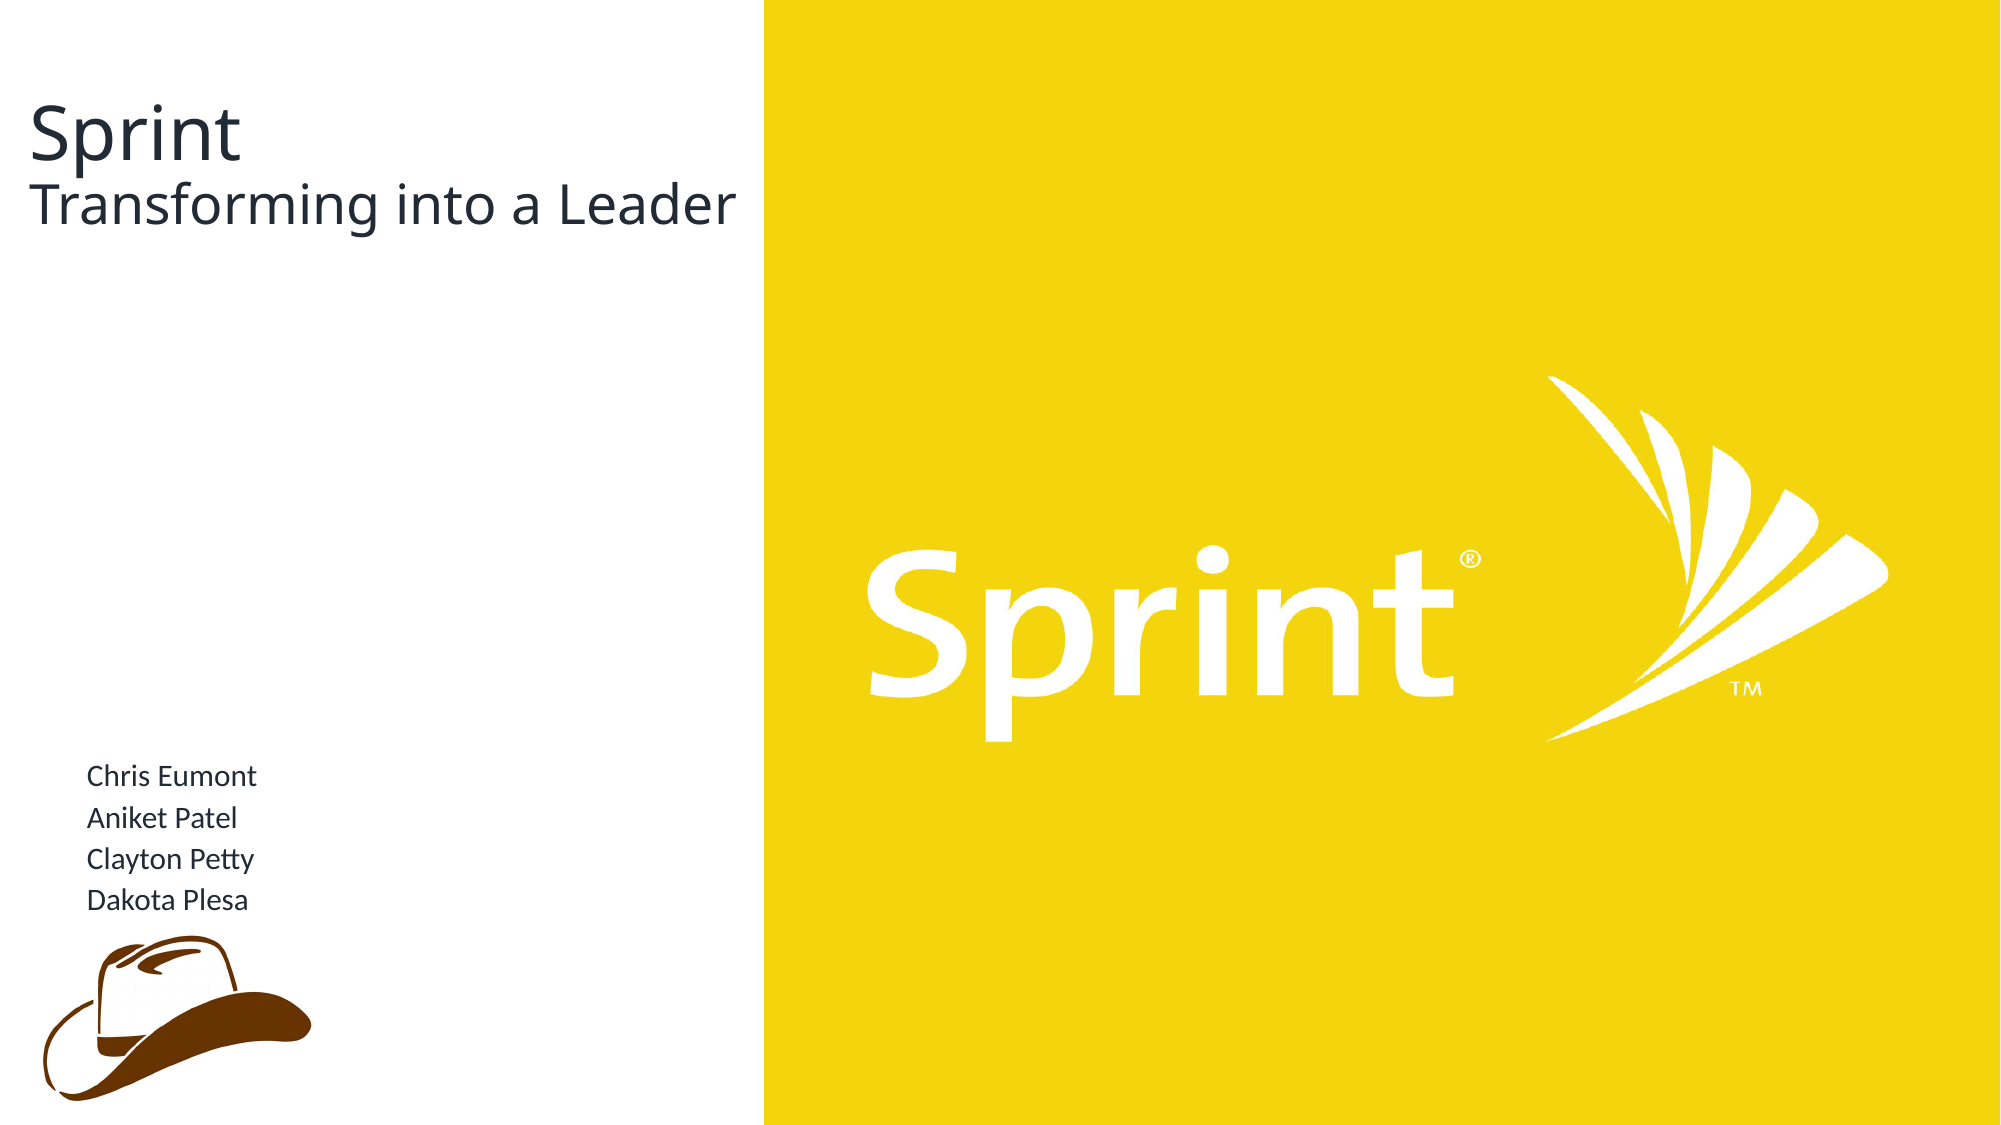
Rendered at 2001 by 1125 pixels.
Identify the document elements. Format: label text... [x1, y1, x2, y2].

picture [764, 0, 2000, 1125]
picture [25, 929, 318, 1105]
subtitle Chris Eumont Aniket Patel Clayton Petty Dakota Plesa [71, 748, 387, 925]
title Sprint Transforming into a Leader [14, 47, 764, 245]
